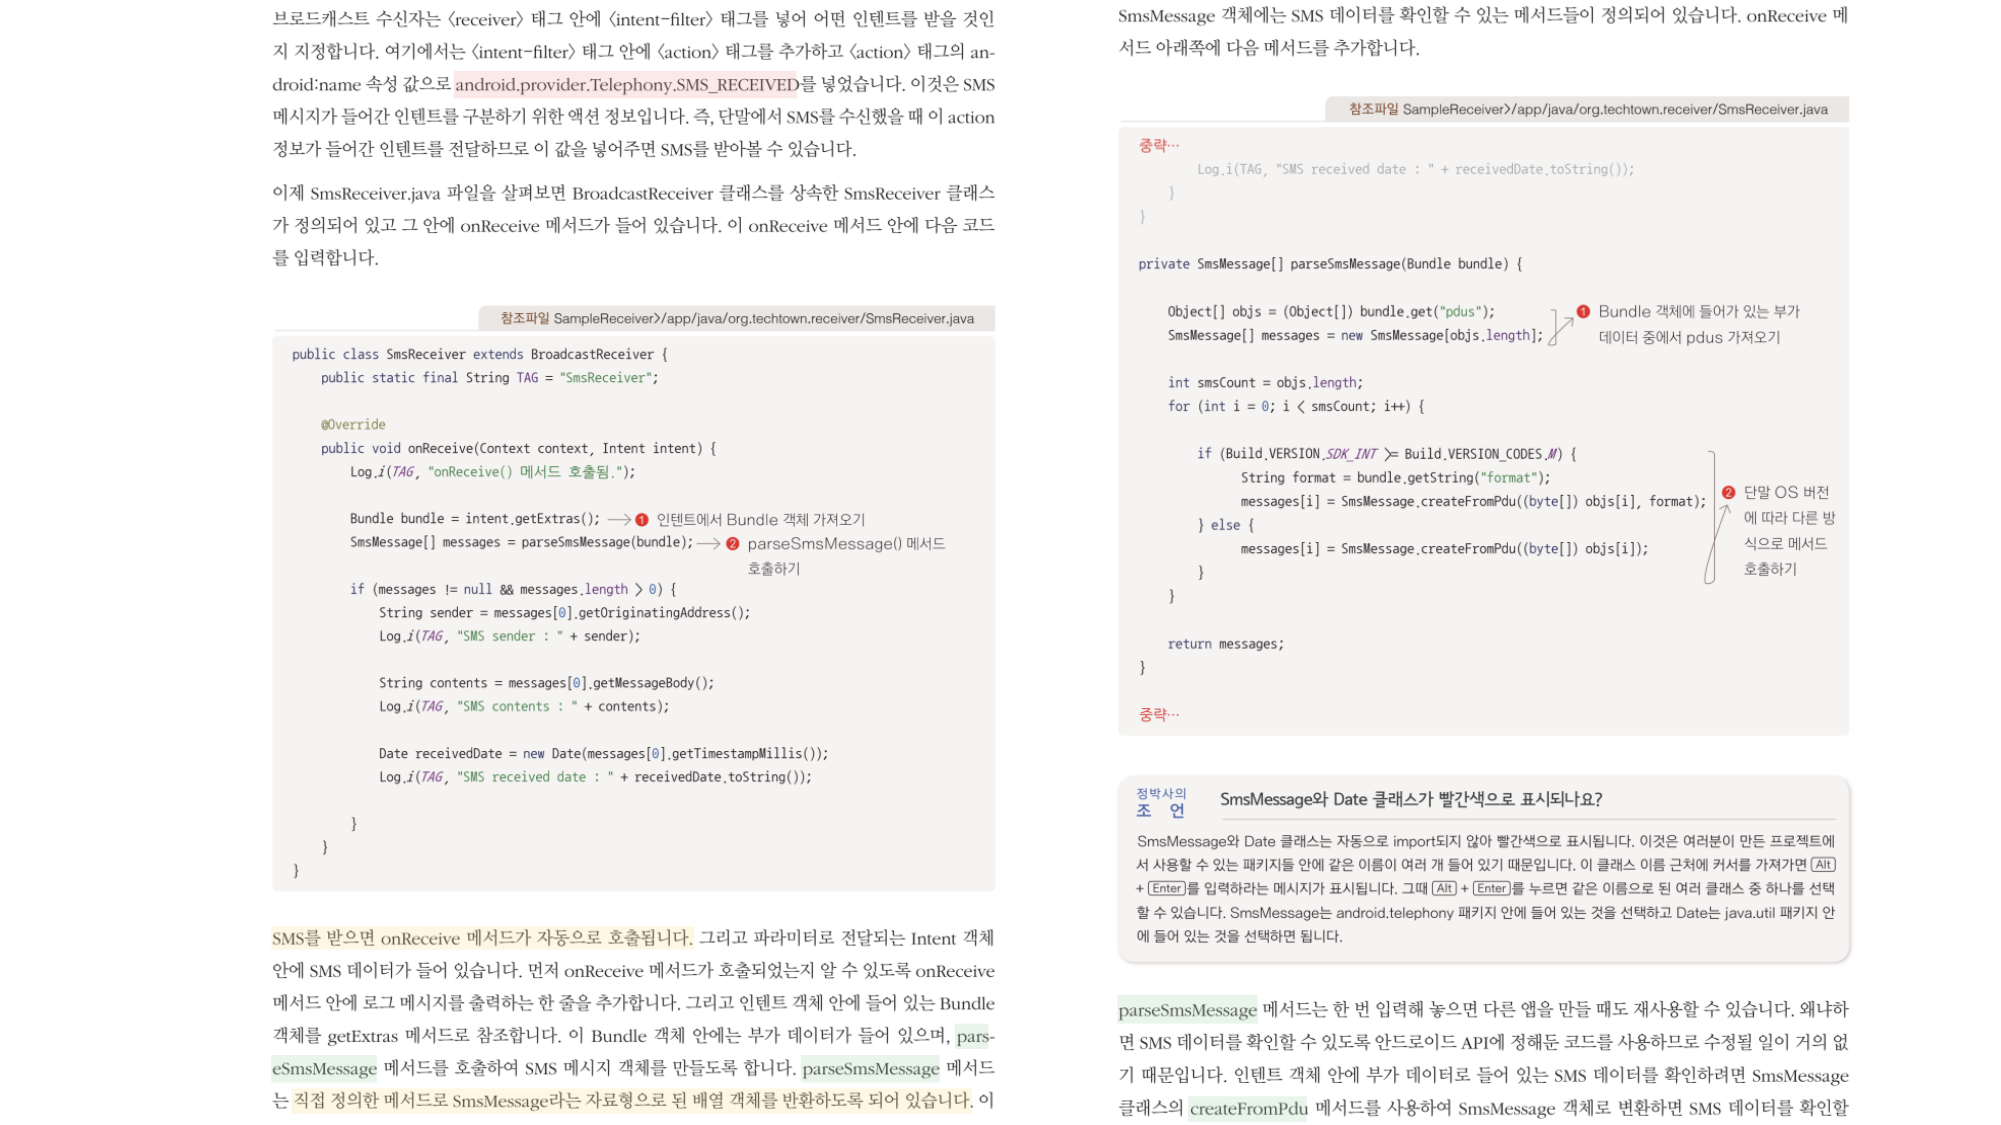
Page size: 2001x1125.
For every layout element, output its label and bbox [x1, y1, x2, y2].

picture [1108, 0, 1876, 1125]
picture [248, 0, 1033, 1125]
